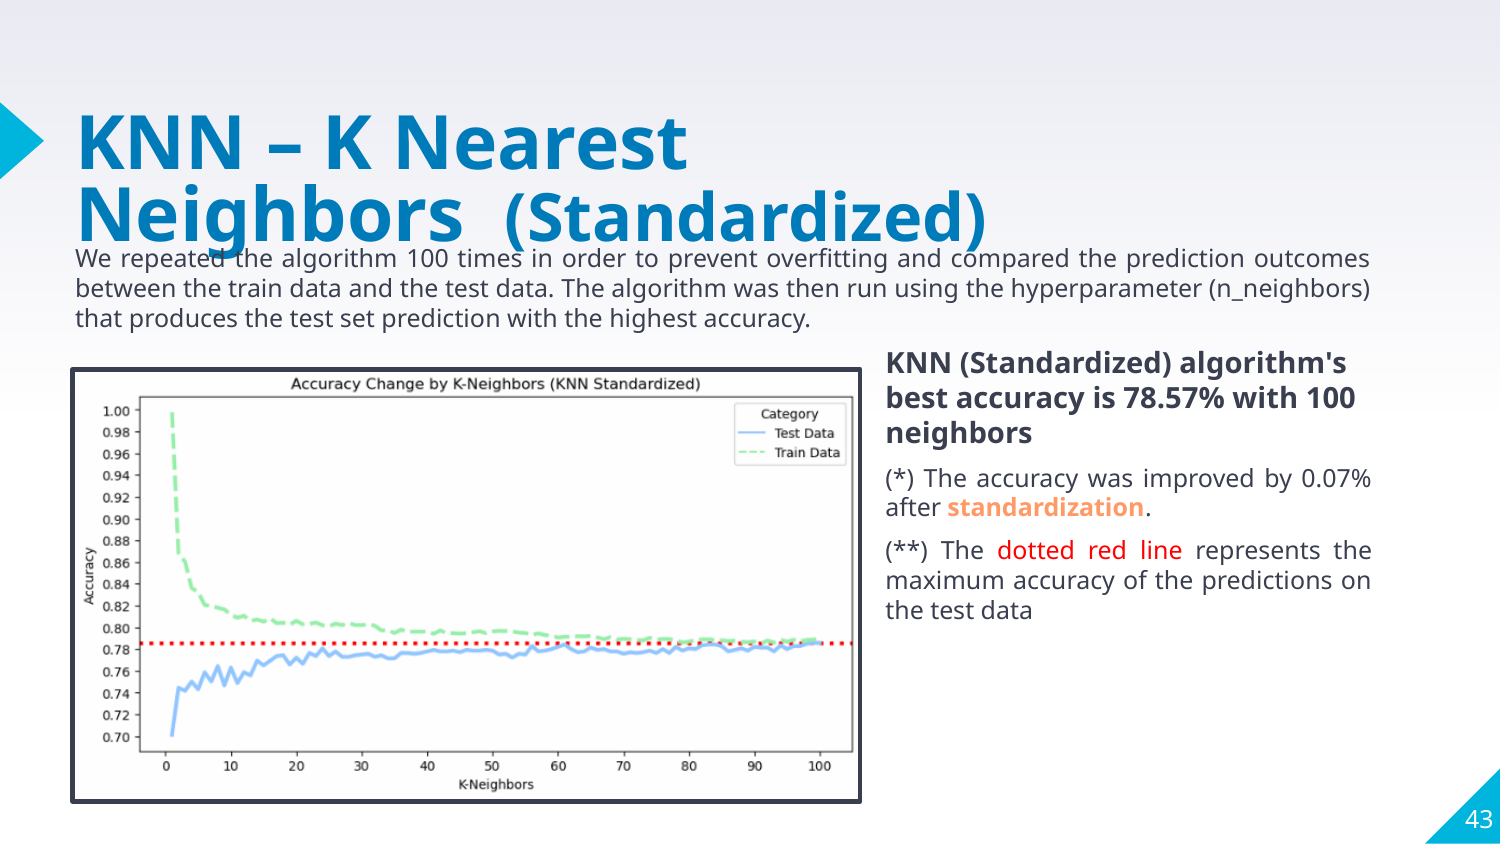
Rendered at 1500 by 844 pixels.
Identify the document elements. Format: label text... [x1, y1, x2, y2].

text_box KNN (Standardized) algorithm's best accuracy is 78.57% with 100 neighbors (*) The accuracy was improved by 0.07% after standardization. (**) The dotted red line represents the maximum accuracy of the predictions on the test data [885, 344, 1373, 634]
slide_number 43 [1418, 760, 1494, 838]
picture [74, 371, 858, 800]
title KNN – K Nearest Neighbors (Standardized) [75, 111, 1081, 242]
list We repeated the algorithm 100 times in order to prevent overfitting and compared the prediction outcomes between the train data and the test data. The algorithm was then run using the hyperparameter (n_neighbors) that produces the test set prediction with the highest accuracy. [75, 242, 1373, 354]
